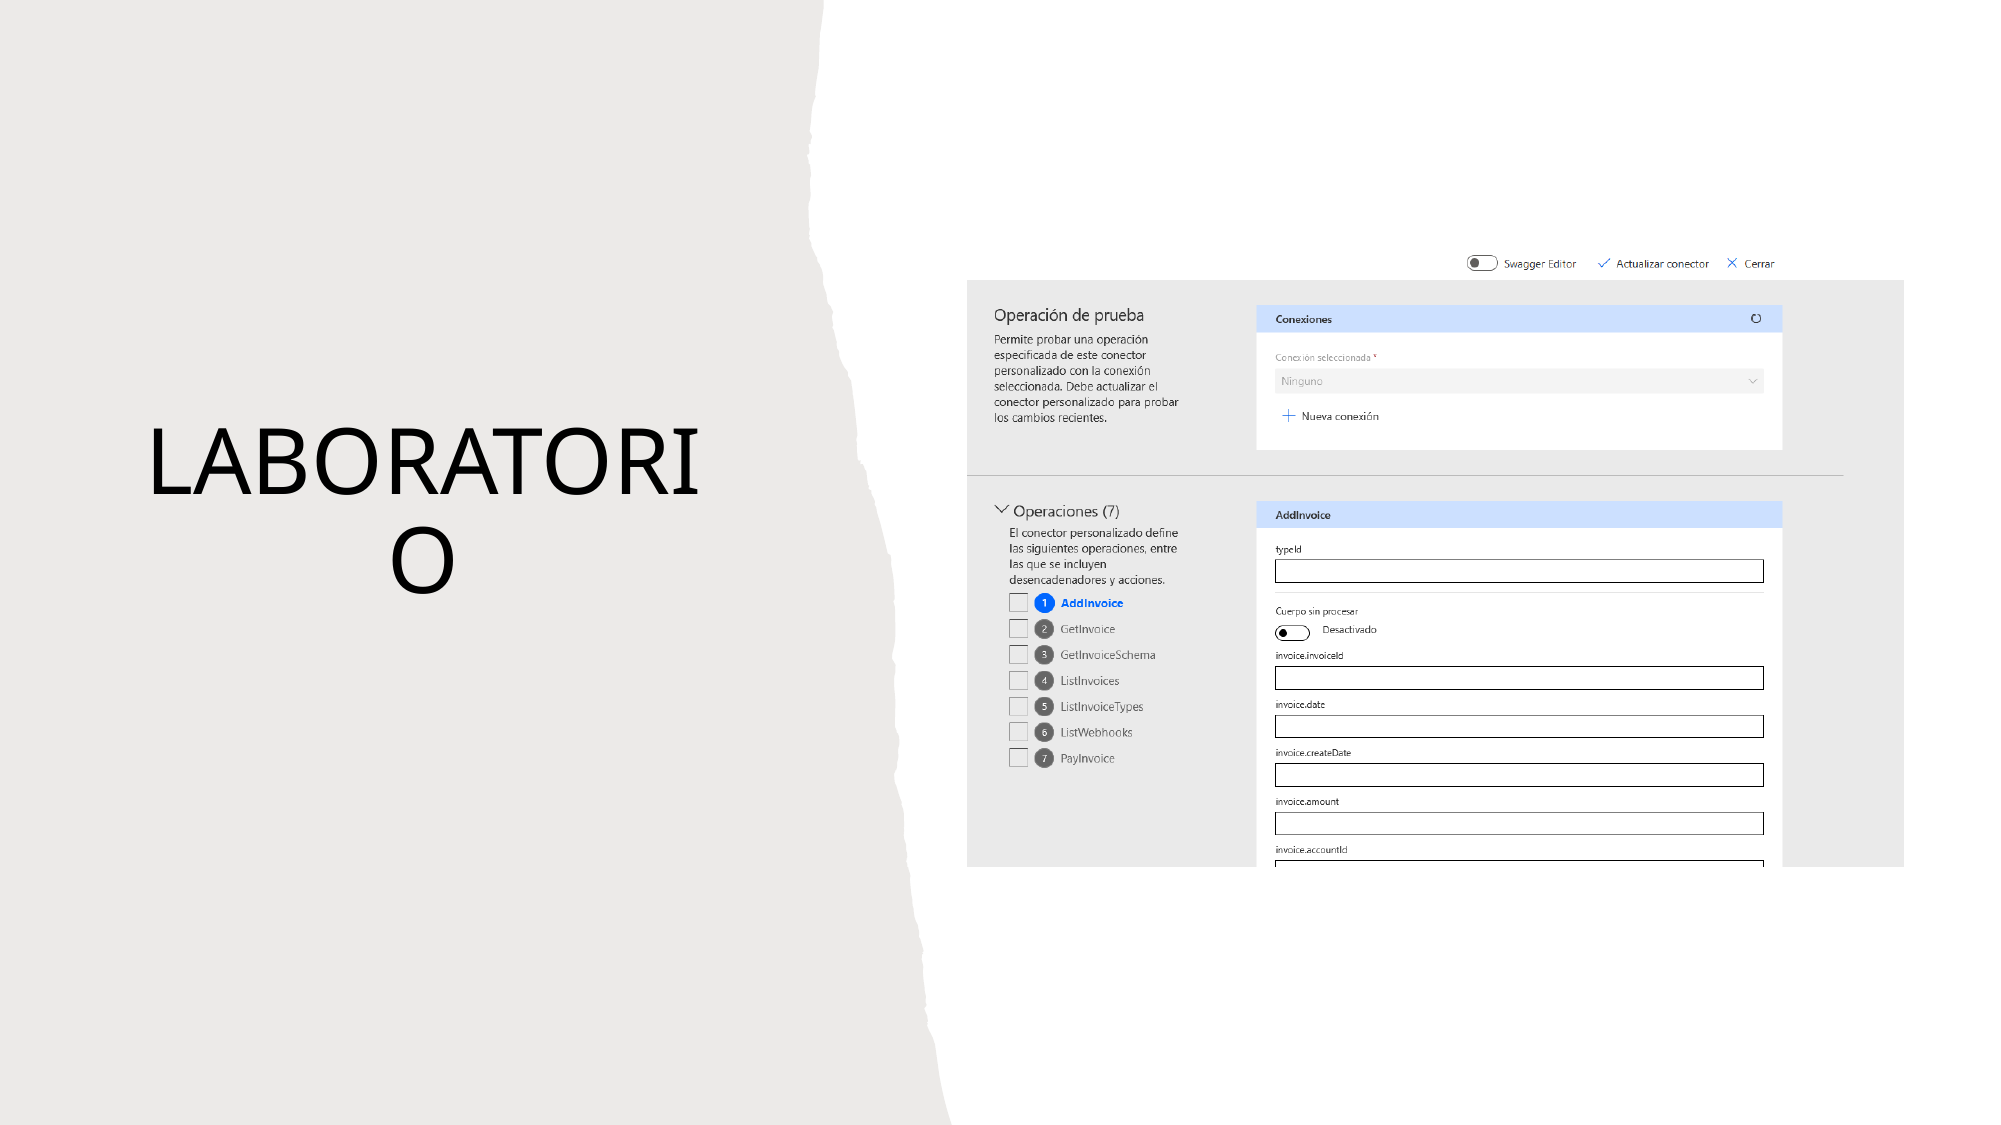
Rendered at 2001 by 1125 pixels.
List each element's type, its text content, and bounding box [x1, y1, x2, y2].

picture [967, 253, 1904, 867]
text_box [809, 0, 2000, 1125]
title LABORATORIO [126, 162, 721, 622]
text_box [0, 0, 953, 1125]
